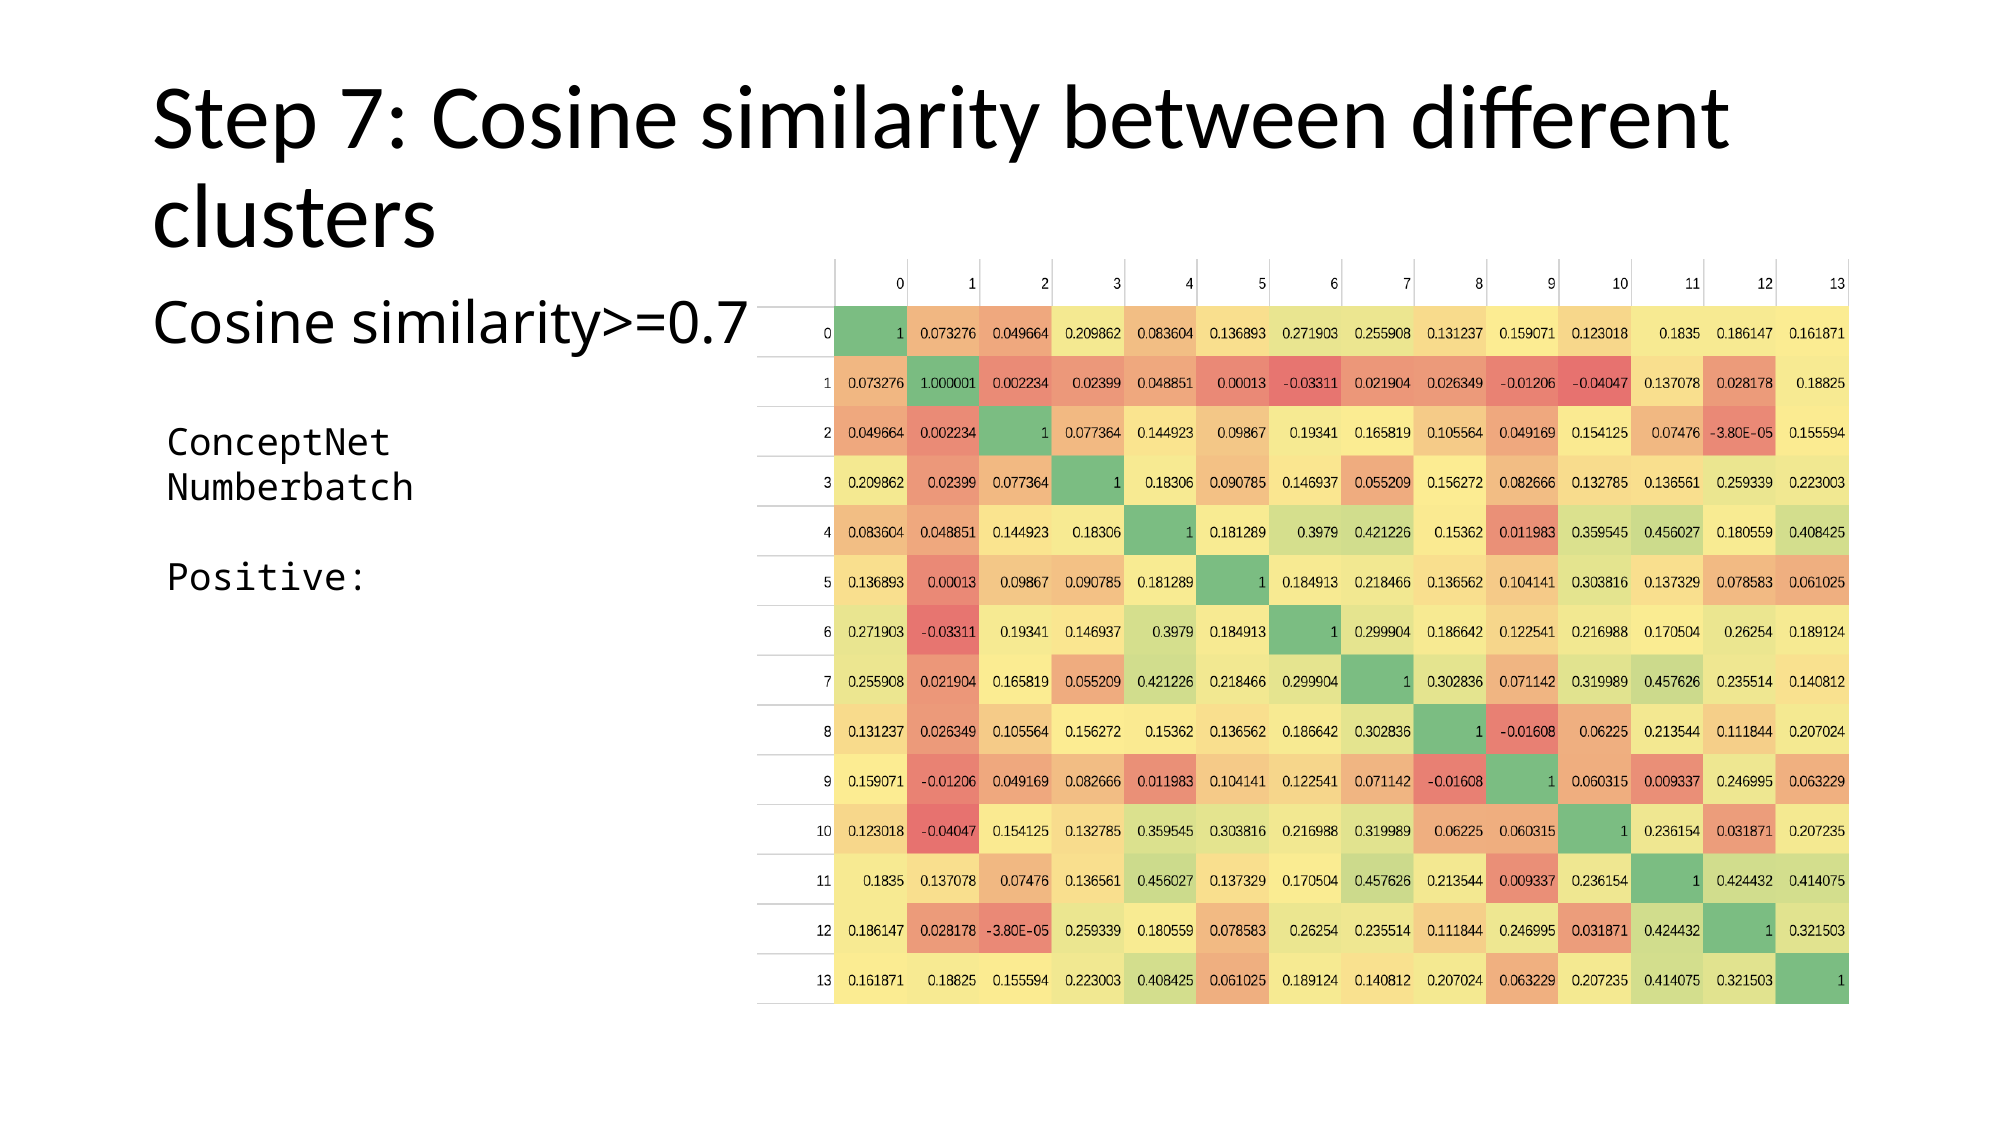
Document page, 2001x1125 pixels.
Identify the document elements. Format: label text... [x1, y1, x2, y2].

text_box ConceptNet Numberbatch Positive: [151, 410, 619, 651]
title Step 7: Cosine similarity between different clusters [137, 59, 1863, 278]
picture [757, 259, 1849, 1005]
text_box Cosine similarity>=0.7 [137, 277, 757, 363]
